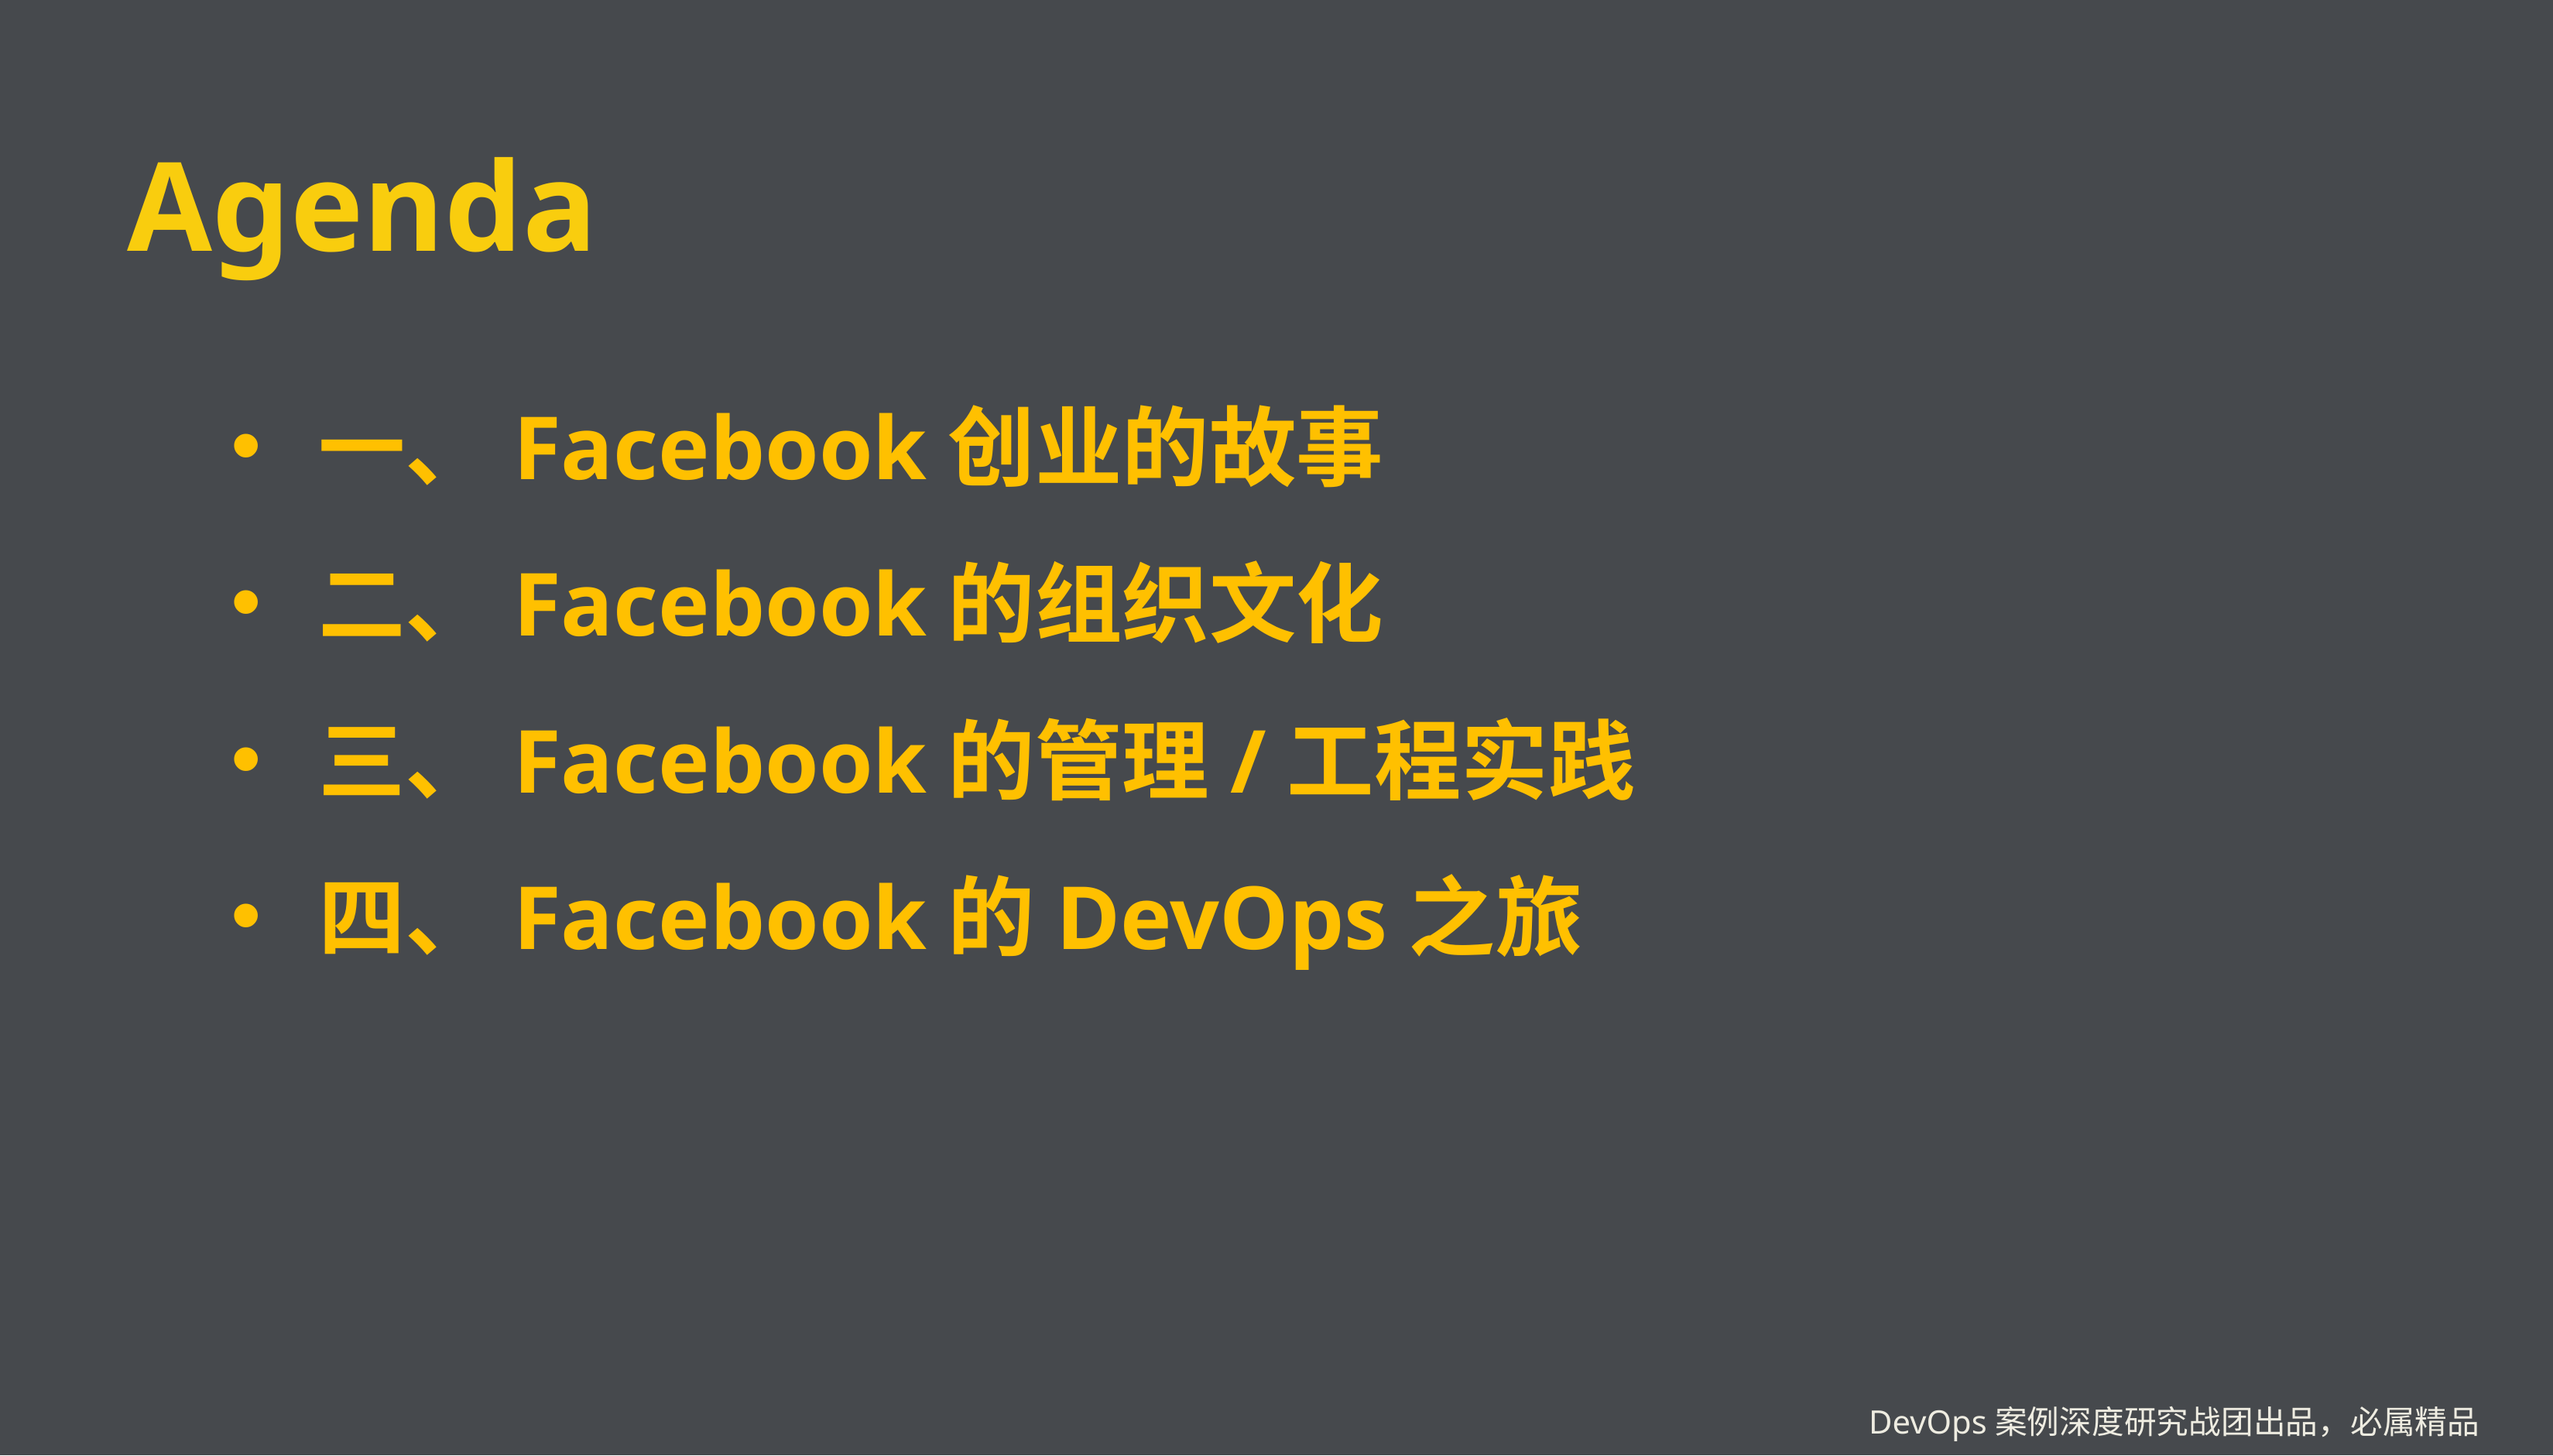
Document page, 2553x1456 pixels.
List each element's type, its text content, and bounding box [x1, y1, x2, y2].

list 一、Facebook创业的故事 二、Facebook的组织文化 三、Facebook的管理/工程实践 四、Facebook的DevOps之旅 [231, 340, 2329, 974]
title Agenda [127, 128, 2425, 279]
